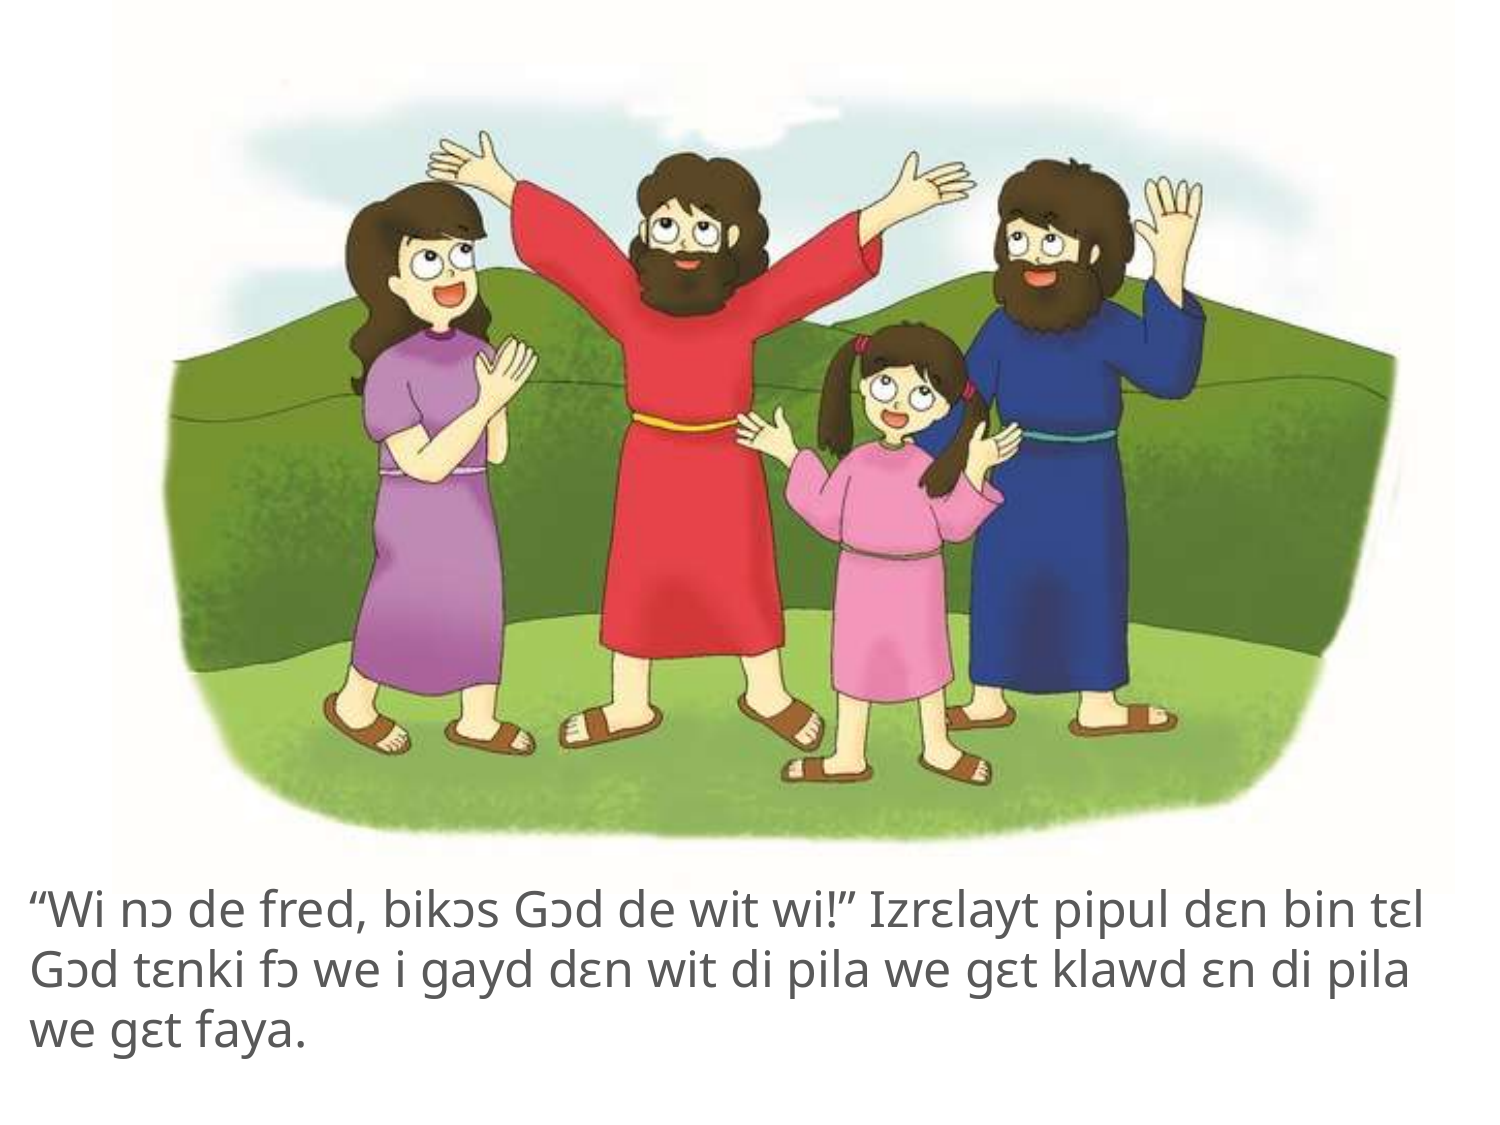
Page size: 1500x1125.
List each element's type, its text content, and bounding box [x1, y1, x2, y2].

picture [111, 0, 1455, 894]
text_box “Wi nɔ de fred, bikɔs Gɔd de wit wi!” Izrɛlayt pipul dɛn bin tɛl Gɔd tɛnki fɔ we i gayd dɛn wit di pila we gɛt klawd ɛn di pila we gɛt faya. [14, 869, 1486, 1065]
